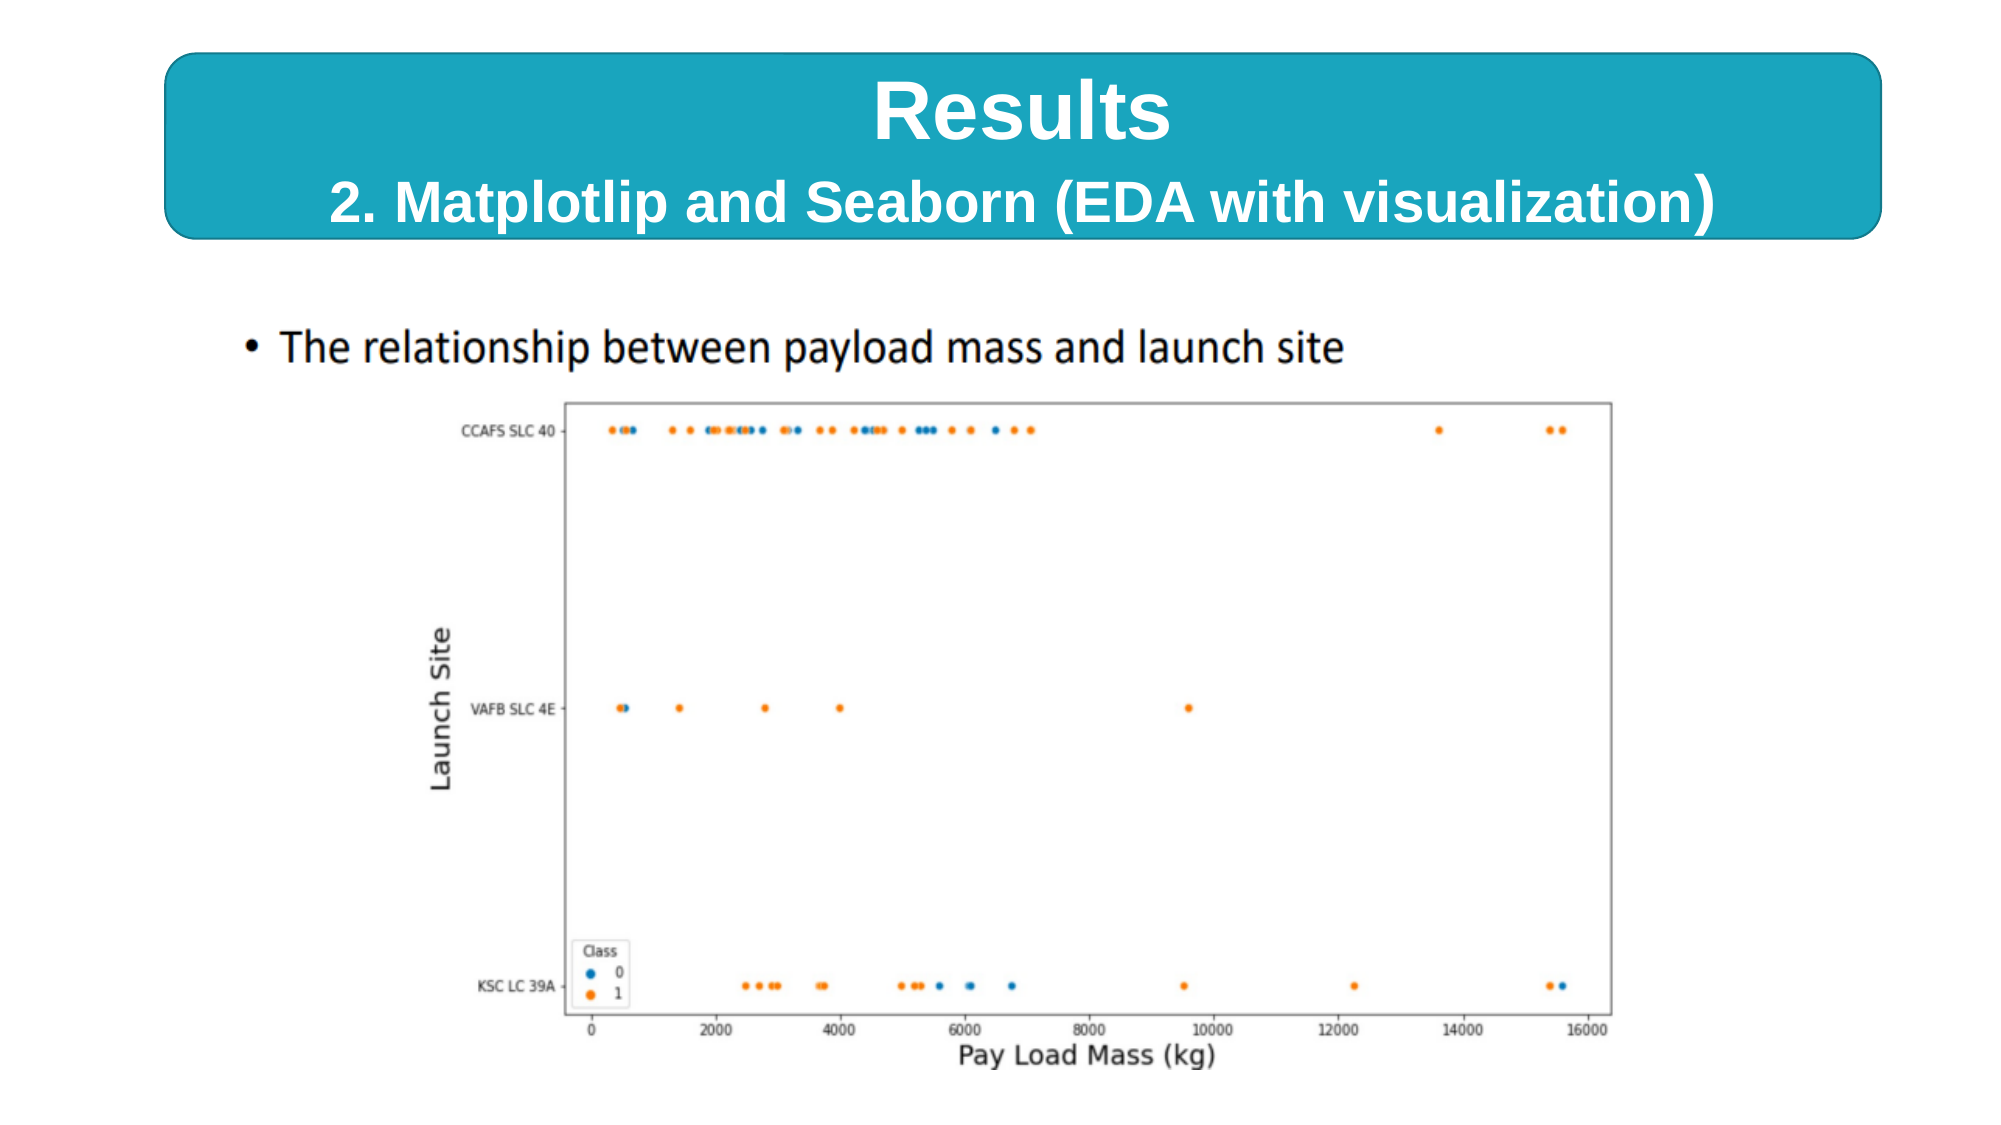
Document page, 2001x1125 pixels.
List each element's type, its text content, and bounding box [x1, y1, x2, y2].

picture [146, 283, 1891, 1070]
text_box Results 2. Matplotlip and Seaborn (EDA with visualization) [164, 52, 1883, 240]
